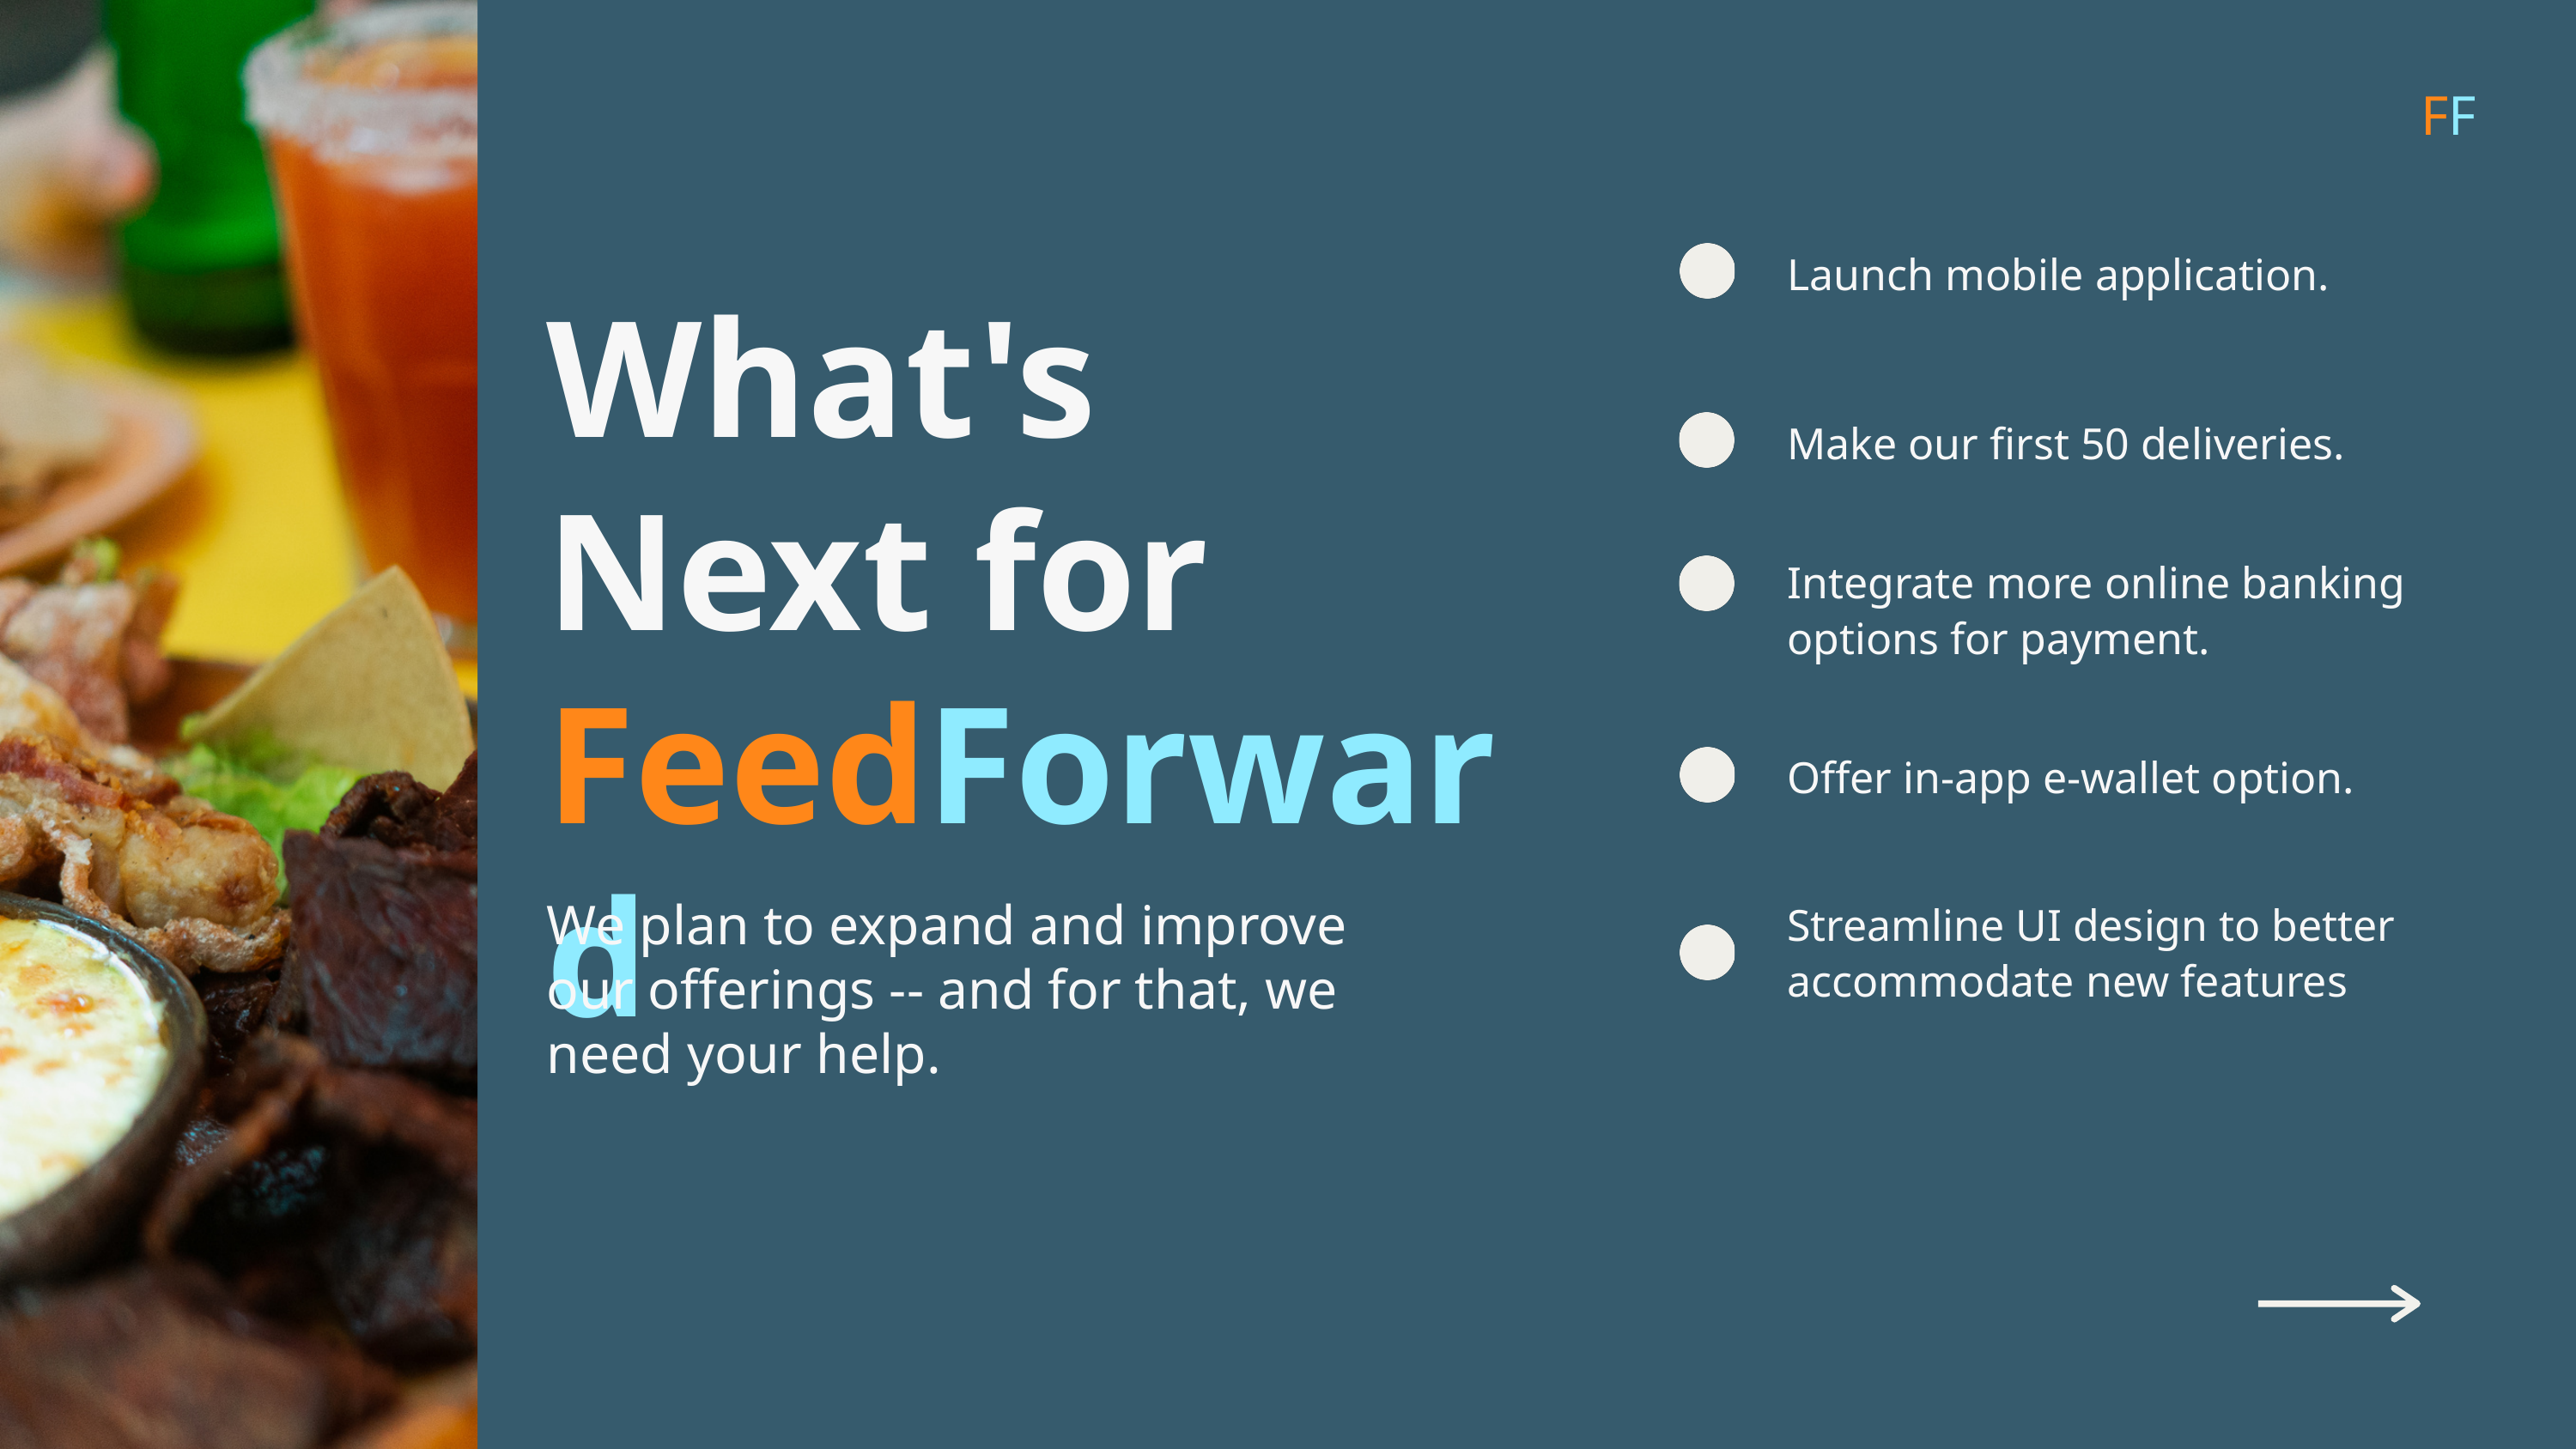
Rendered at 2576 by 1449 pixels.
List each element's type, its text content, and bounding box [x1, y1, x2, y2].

text_box [0, 0, 478, 1449]
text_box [2257, 1284, 2421, 1323]
text_box What's Next for FeedForward [546, 276, 1573, 1049]
text_box We plan to expand and improve our offerings -- and for that, we need your help. [546, 890, 1400, 1084]
text_box FF [2421, 70, 2576, 147]
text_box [1679, 242, 2511, 1004]
